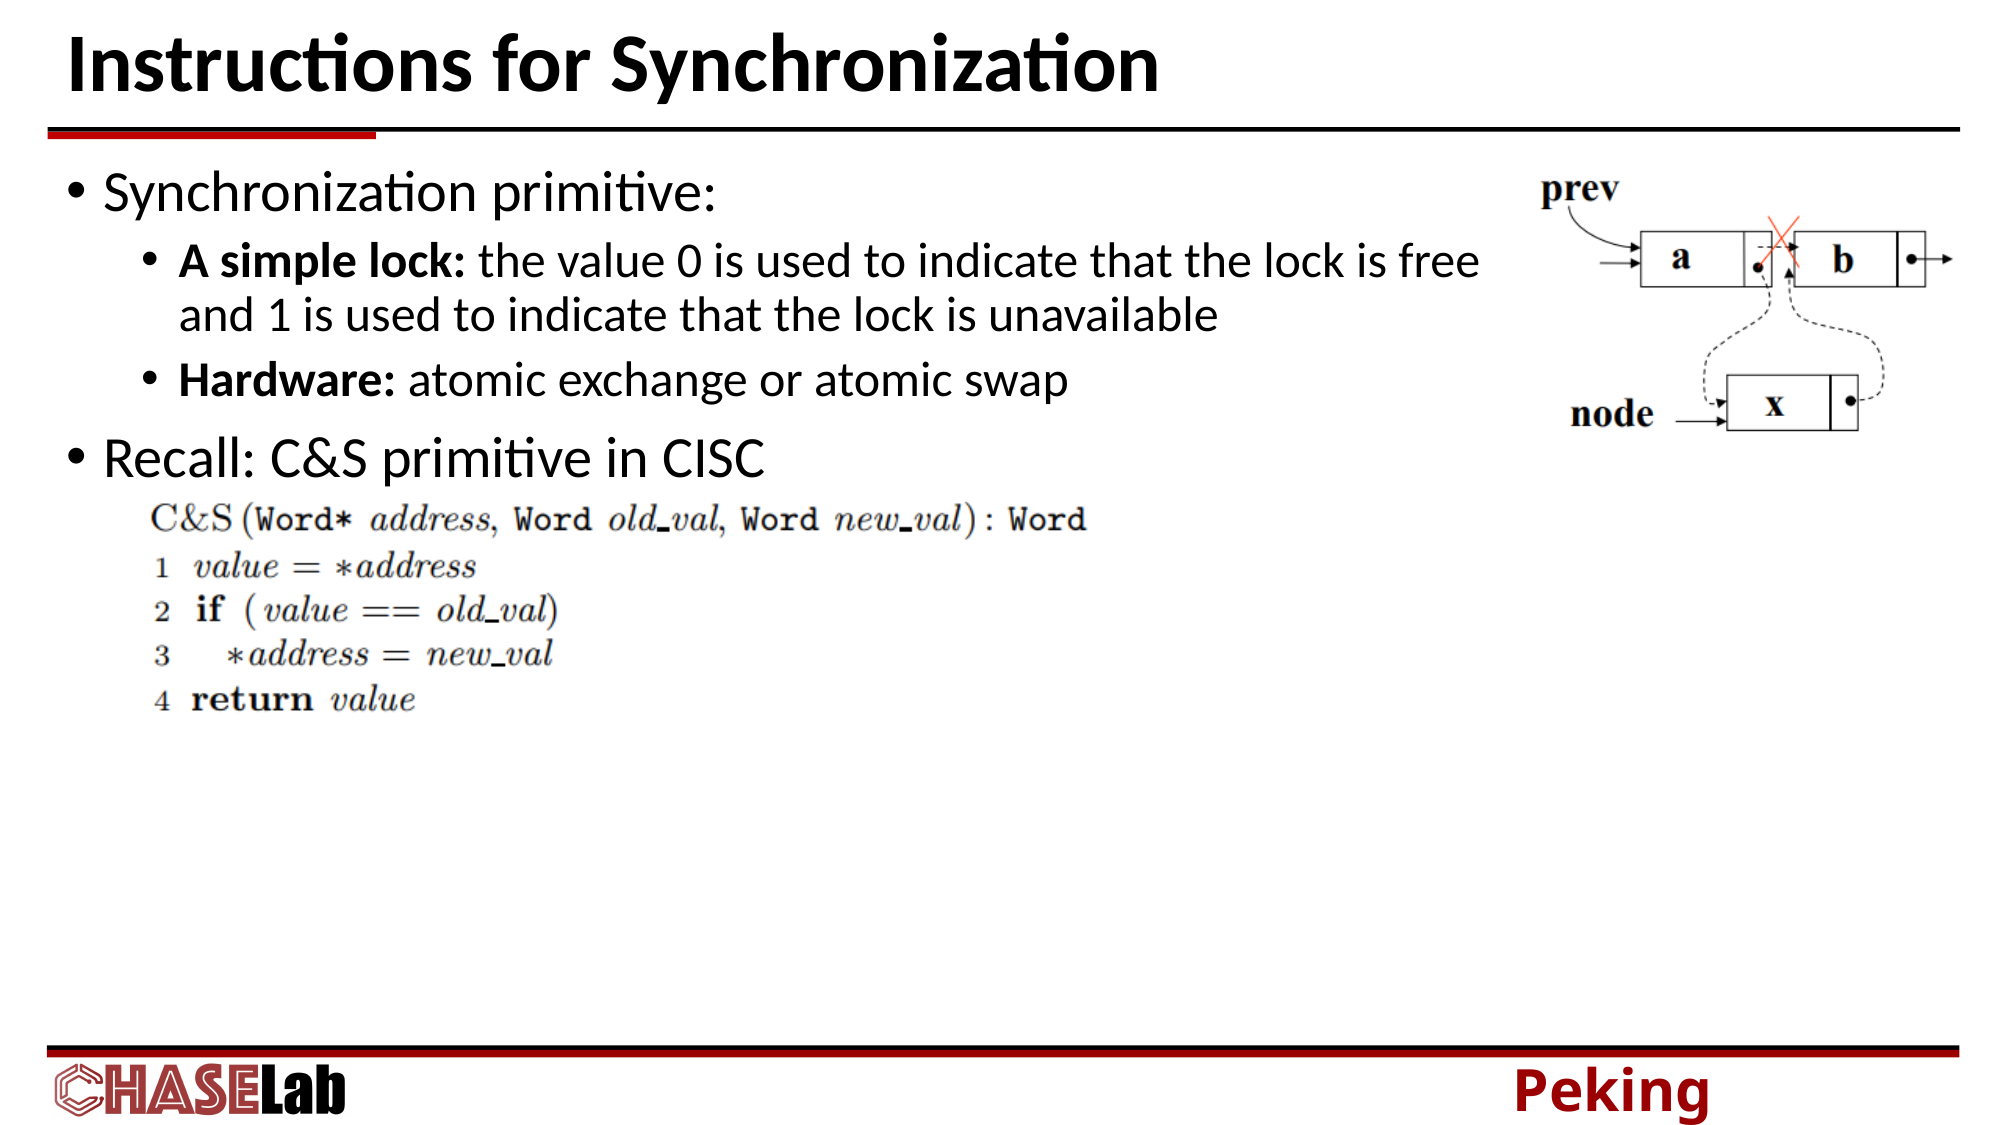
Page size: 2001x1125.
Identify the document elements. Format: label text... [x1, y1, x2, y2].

text_box Synchronization primitive: A simple lock: the value 0 is used to indicate that the lock is free and 1 is used to indicate that the lock is unavailable Hardware: atomic exchange or atomic swap Recall: C&S primitive in CISC [51, 154, 1533, 1079]
picture [141, 496, 1100, 717]
picture [51, 1079, 351, 1118]
title Instructions for Synchronization [51, 3, 1955, 128]
picture [1532, 167, 1958, 439]
